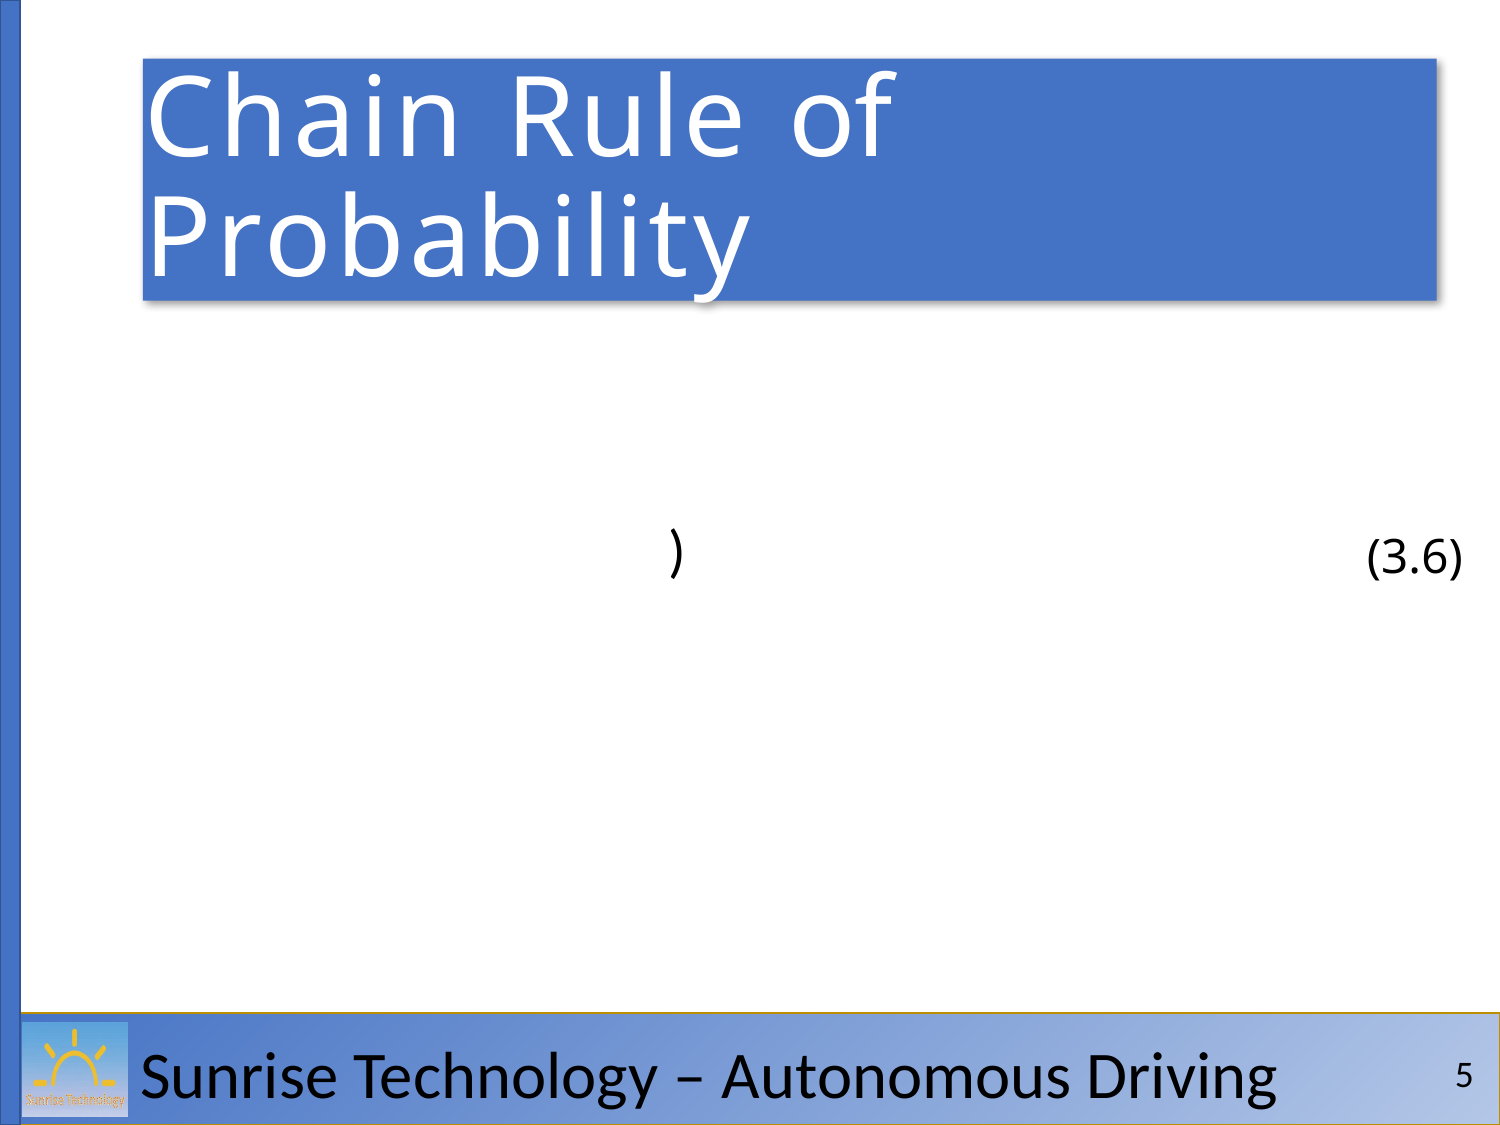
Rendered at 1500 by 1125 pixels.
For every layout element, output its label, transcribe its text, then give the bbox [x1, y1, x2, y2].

title Chain Rule of Probability [142, 58, 1437, 301]
text_box (3.6) [1365, 523, 1468, 583]
picture [22, 1022, 128, 1117]
